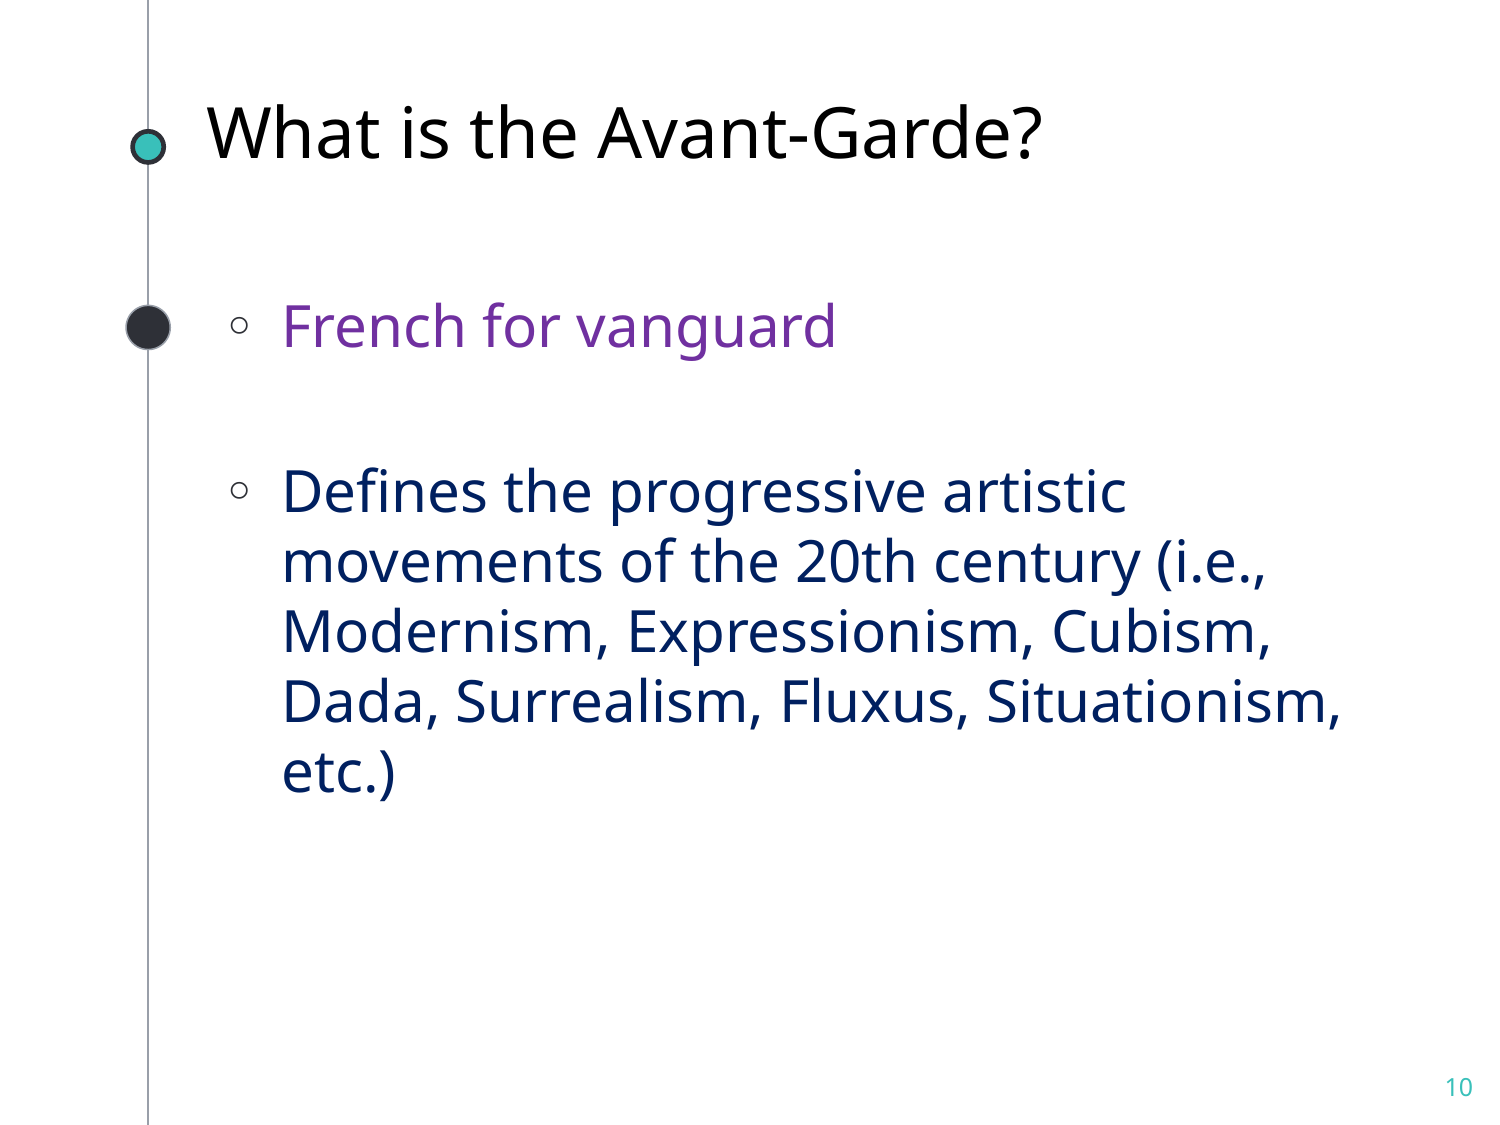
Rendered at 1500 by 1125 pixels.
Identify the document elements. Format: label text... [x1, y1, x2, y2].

title What is the Avant-Garde? [191, 92, 1317, 258]
list French for vanguard Defines the progressive artistic movements of the 20th century (i.e., Modernism, Expressionism, Cubism, Dada, Surrealism, Fluxus, Situationism, etc.) [191, 274, 1436, 454]
slide_number 10 [1398, 1056, 1489, 1125]
